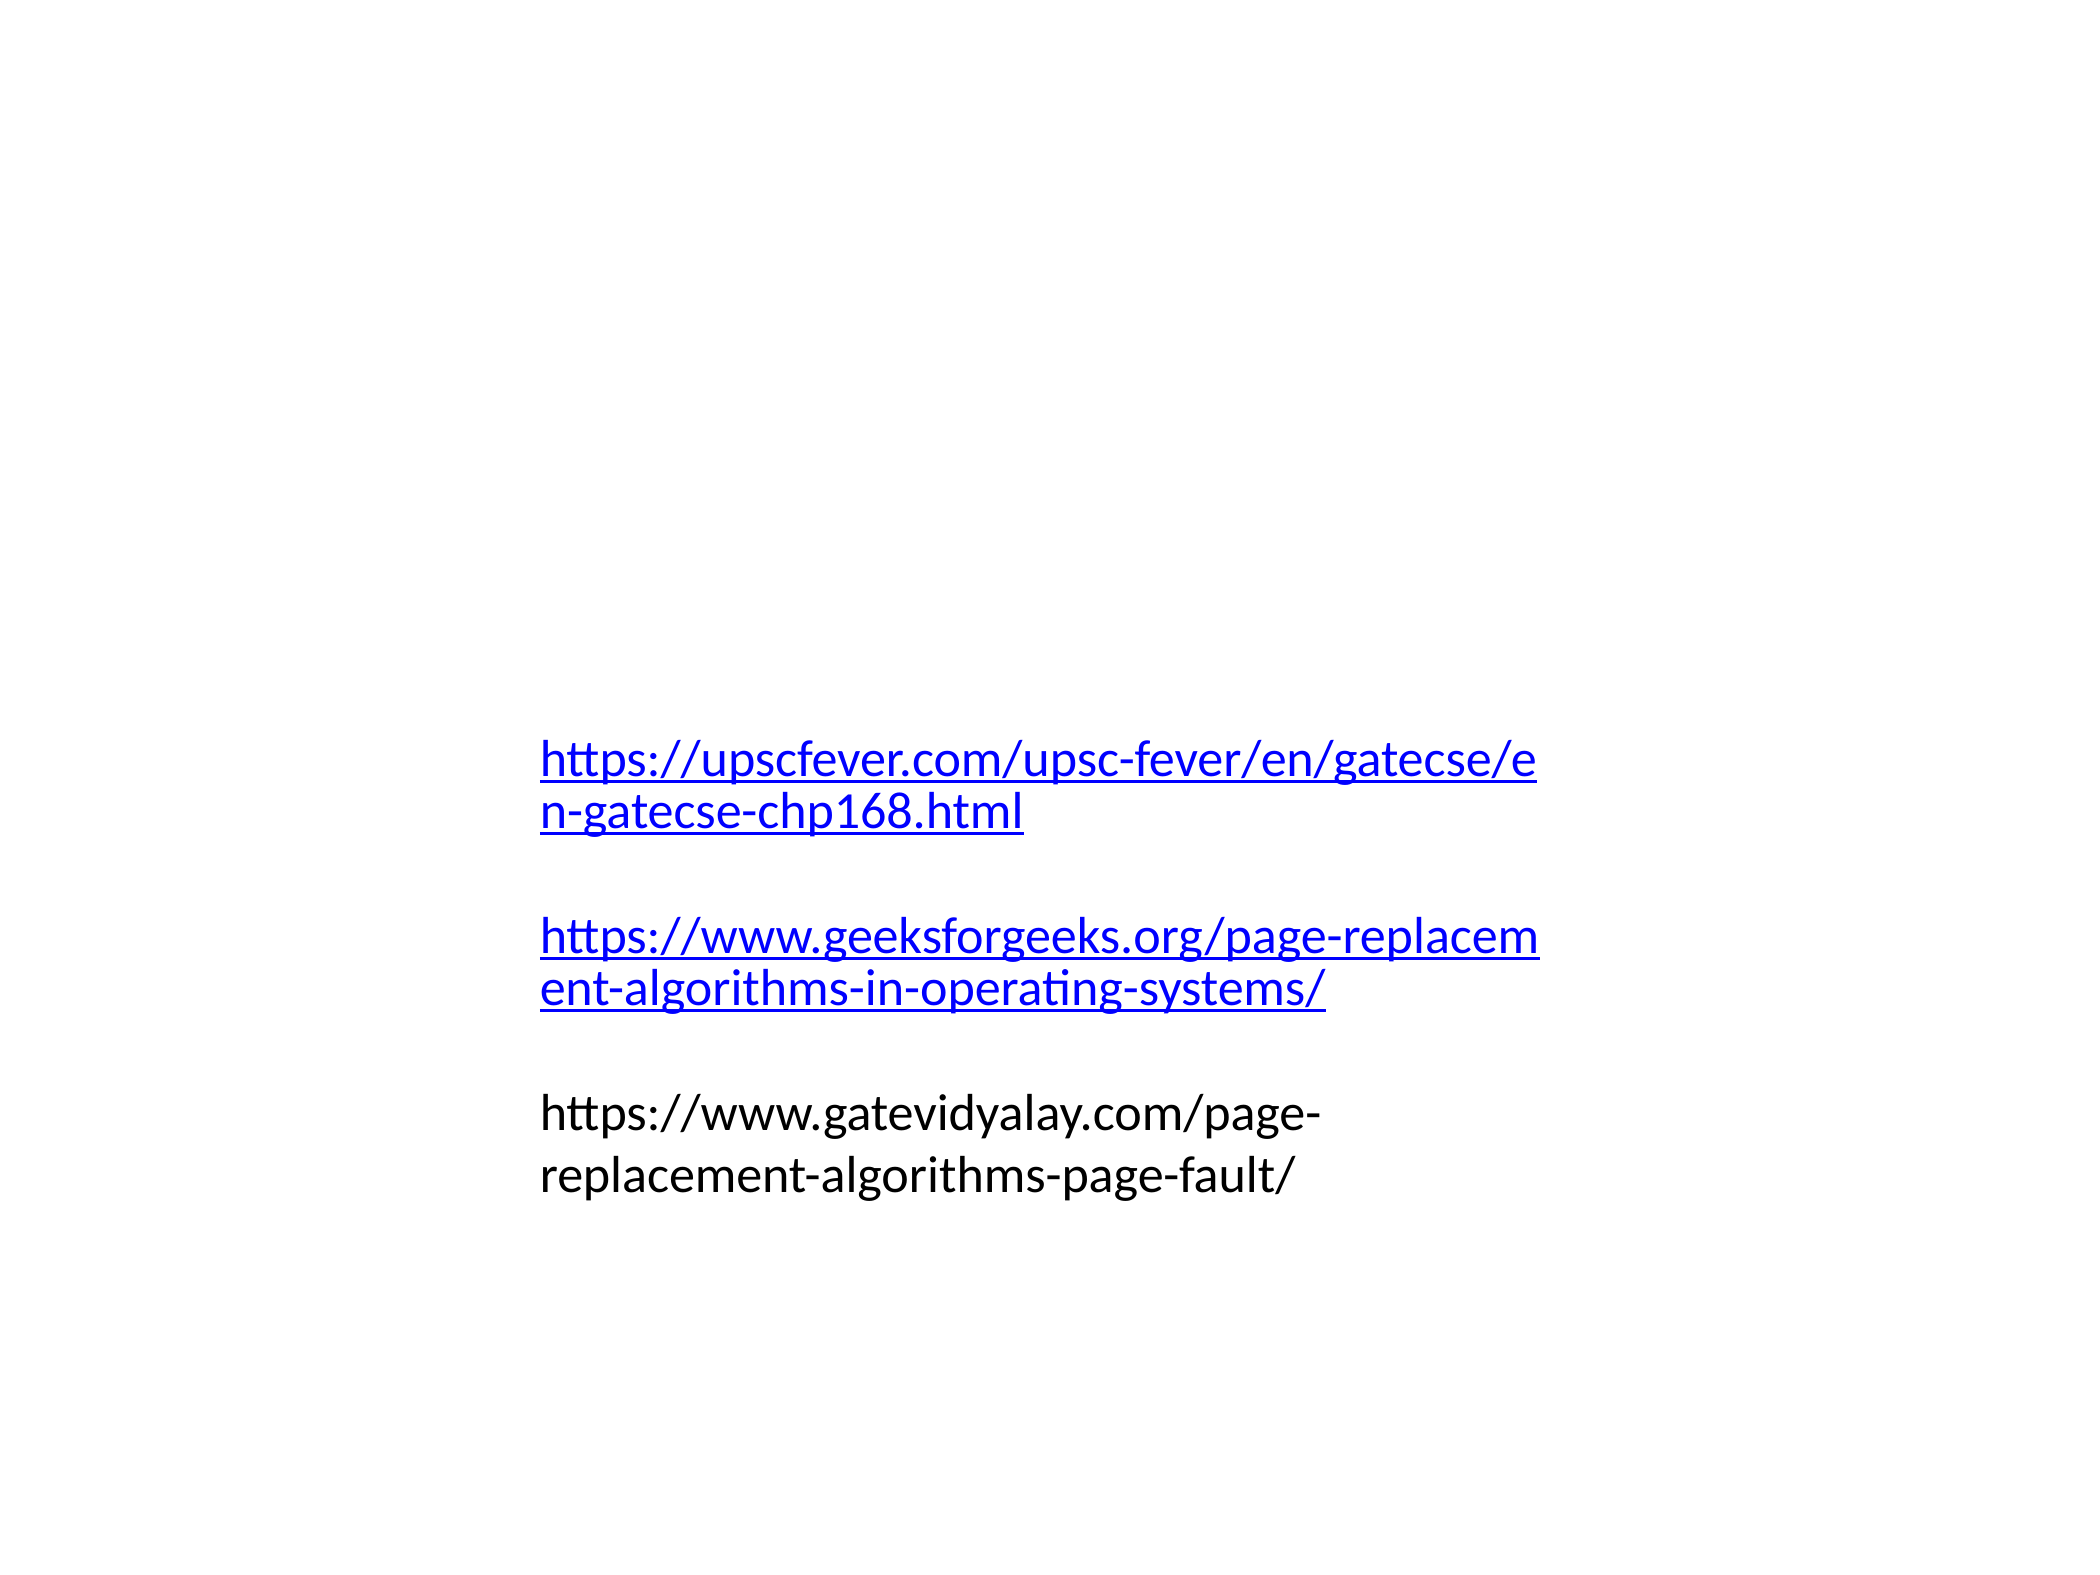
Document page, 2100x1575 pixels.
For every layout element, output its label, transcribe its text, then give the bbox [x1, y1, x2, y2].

text_box https://upscfever.com/upsc-fever/en/gatecse/en-gatecse-chp168.html https://www.geeksforgeeks.org/page-replacement-algorithms-in-operating-systems/ https://www.gatevidyalay.com/page-replacement-algorithms-page-fault/ [524, 716, 1575, 1107]
